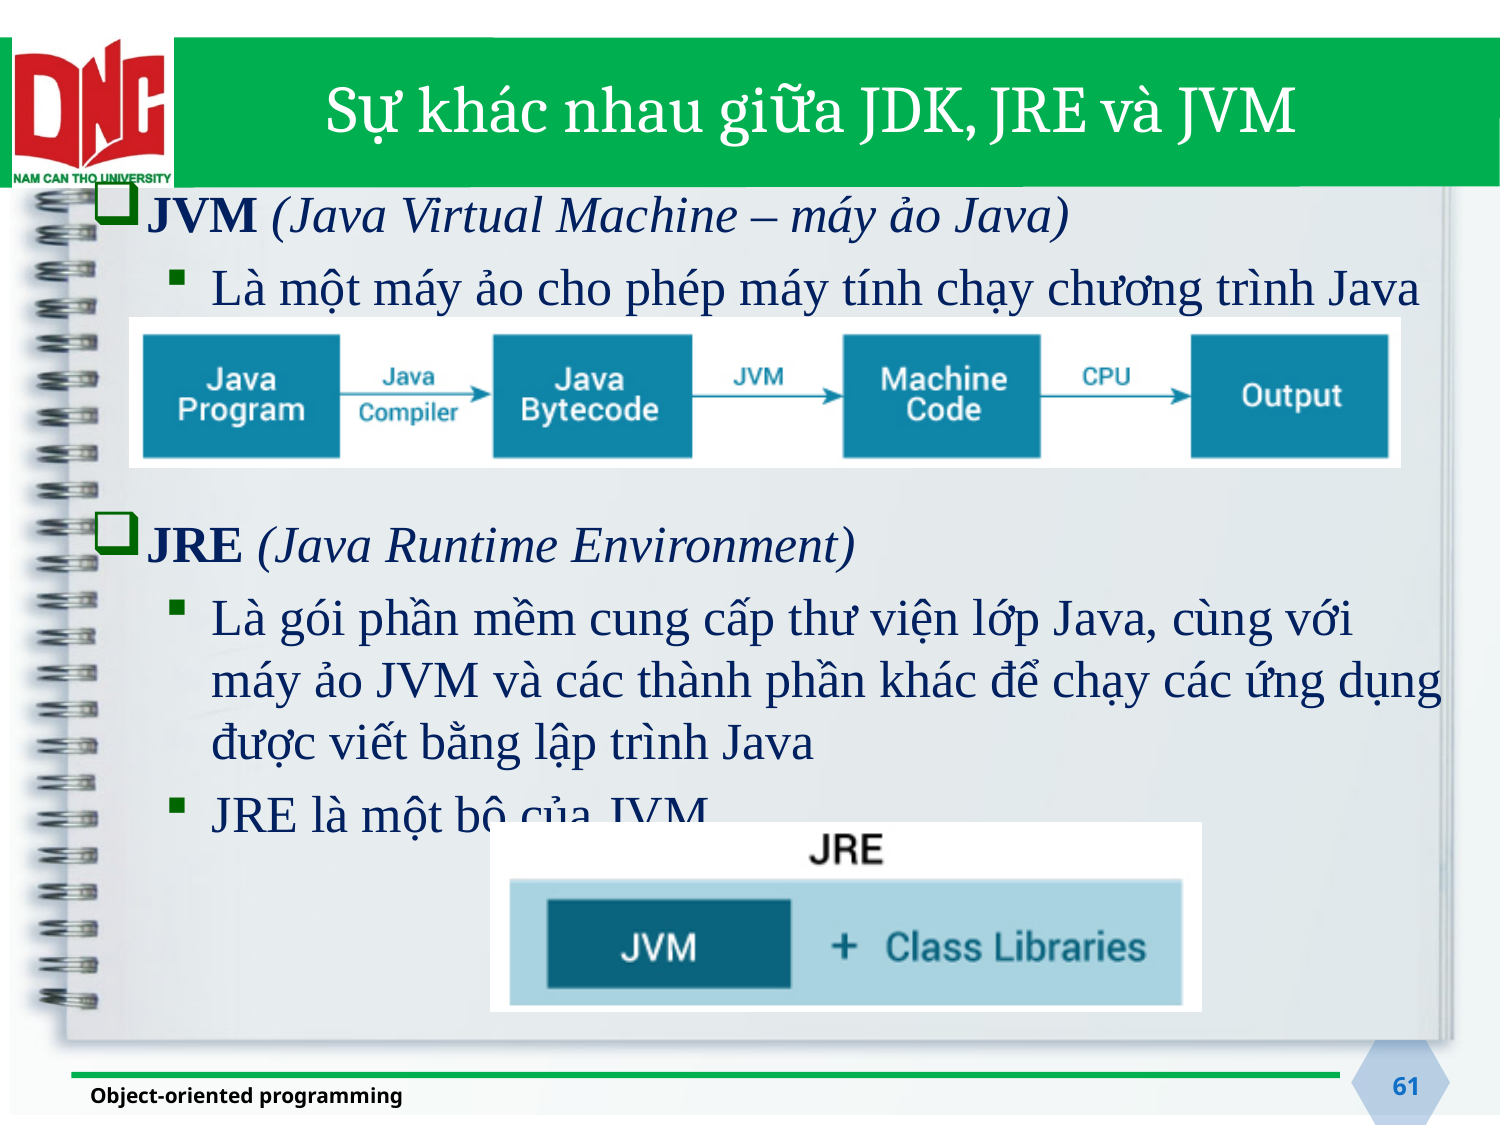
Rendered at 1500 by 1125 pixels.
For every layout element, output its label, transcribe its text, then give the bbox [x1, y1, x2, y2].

slide_number 61 [1350, 1062, 1436, 1104]
list JVM (Java Virtual Machine – máy ảo Java) Là một máy ảo cho phép máy tính chạy chương trình Java JRE (Java Runtime Environment) Là gói phần mềm cung cấp thư viện lớp Java, cùng với máy ảo JVM và các thành phần khác để chạy các ứng dụng được viết bằng lập trình Java JRE là một bộ của JVM [75, 172, 1471, 1034]
slide_number Object-oriented programming [75, 1074, 713, 1116]
picture [9, 37, 1500, 1115]
title Sự khác nhau giữa JDK, JRE và JVM [178, 37, 1449, 172]
picture [129, 316, 1401, 469]
picture [489, 822, 1202, 1013]
